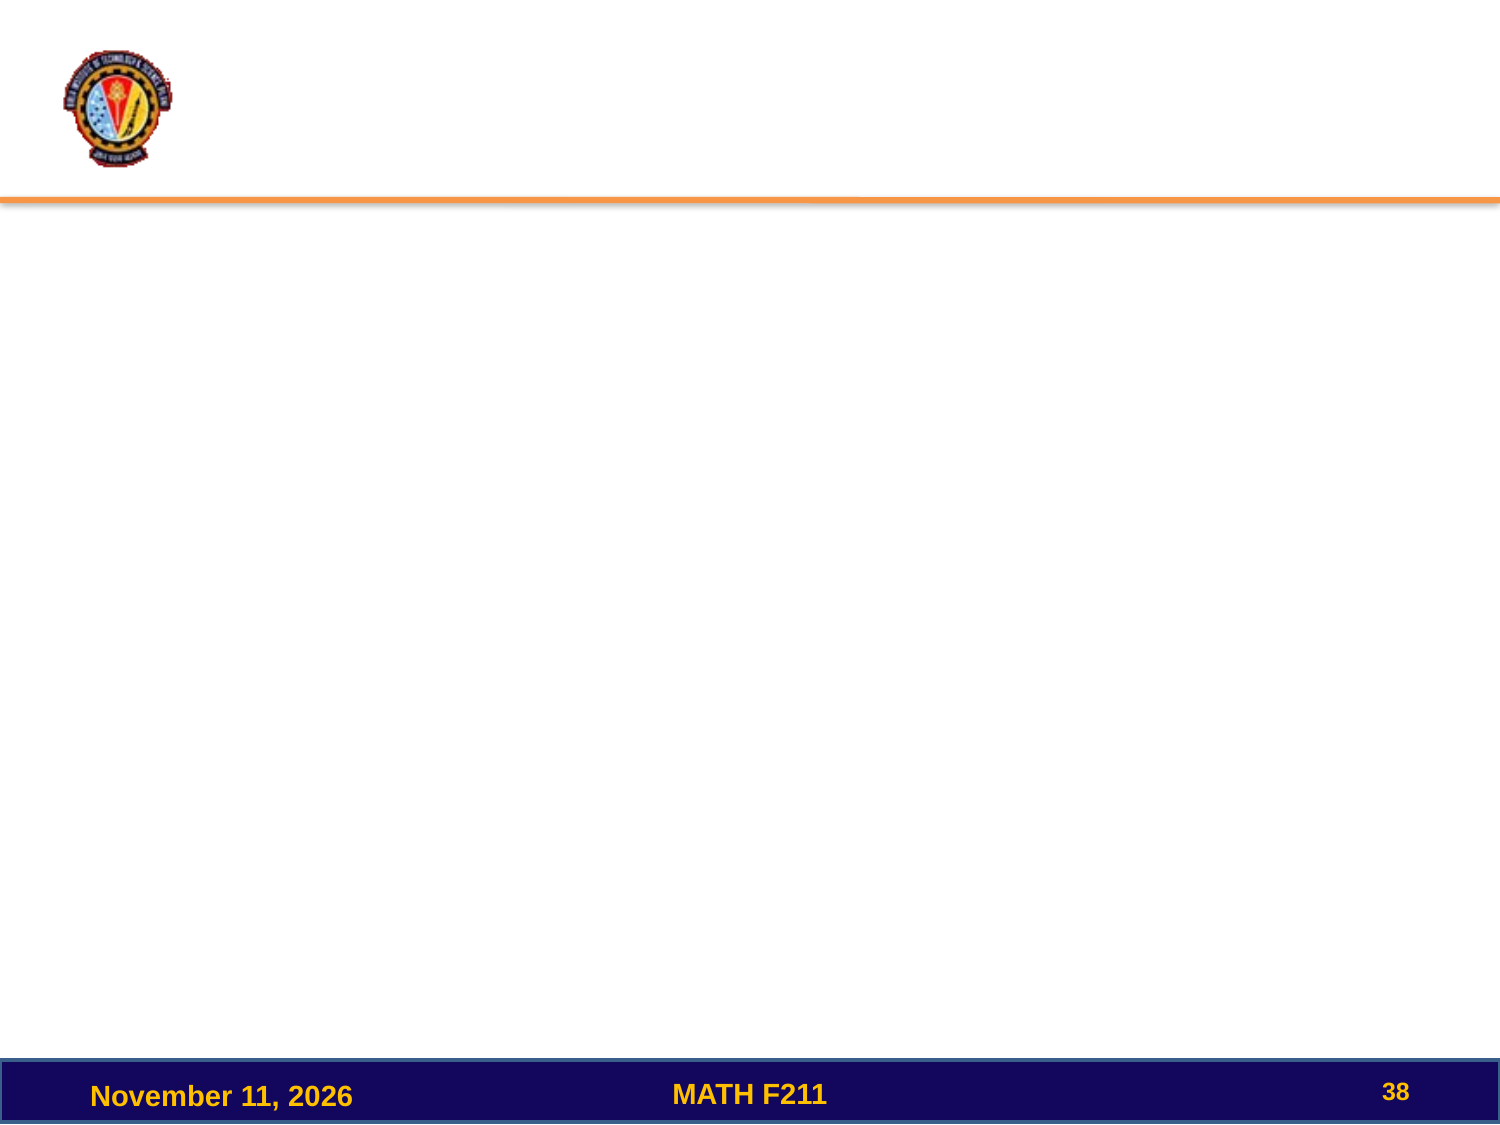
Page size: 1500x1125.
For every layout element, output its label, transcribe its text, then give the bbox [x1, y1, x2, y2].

picture [62, 50, 176, 171]
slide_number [75, 1065, 425, 1125]
footer MATH F211 [512, 1062, 988, 1123]
slide_number 38 [1074, 1060, 1425, 1120]
